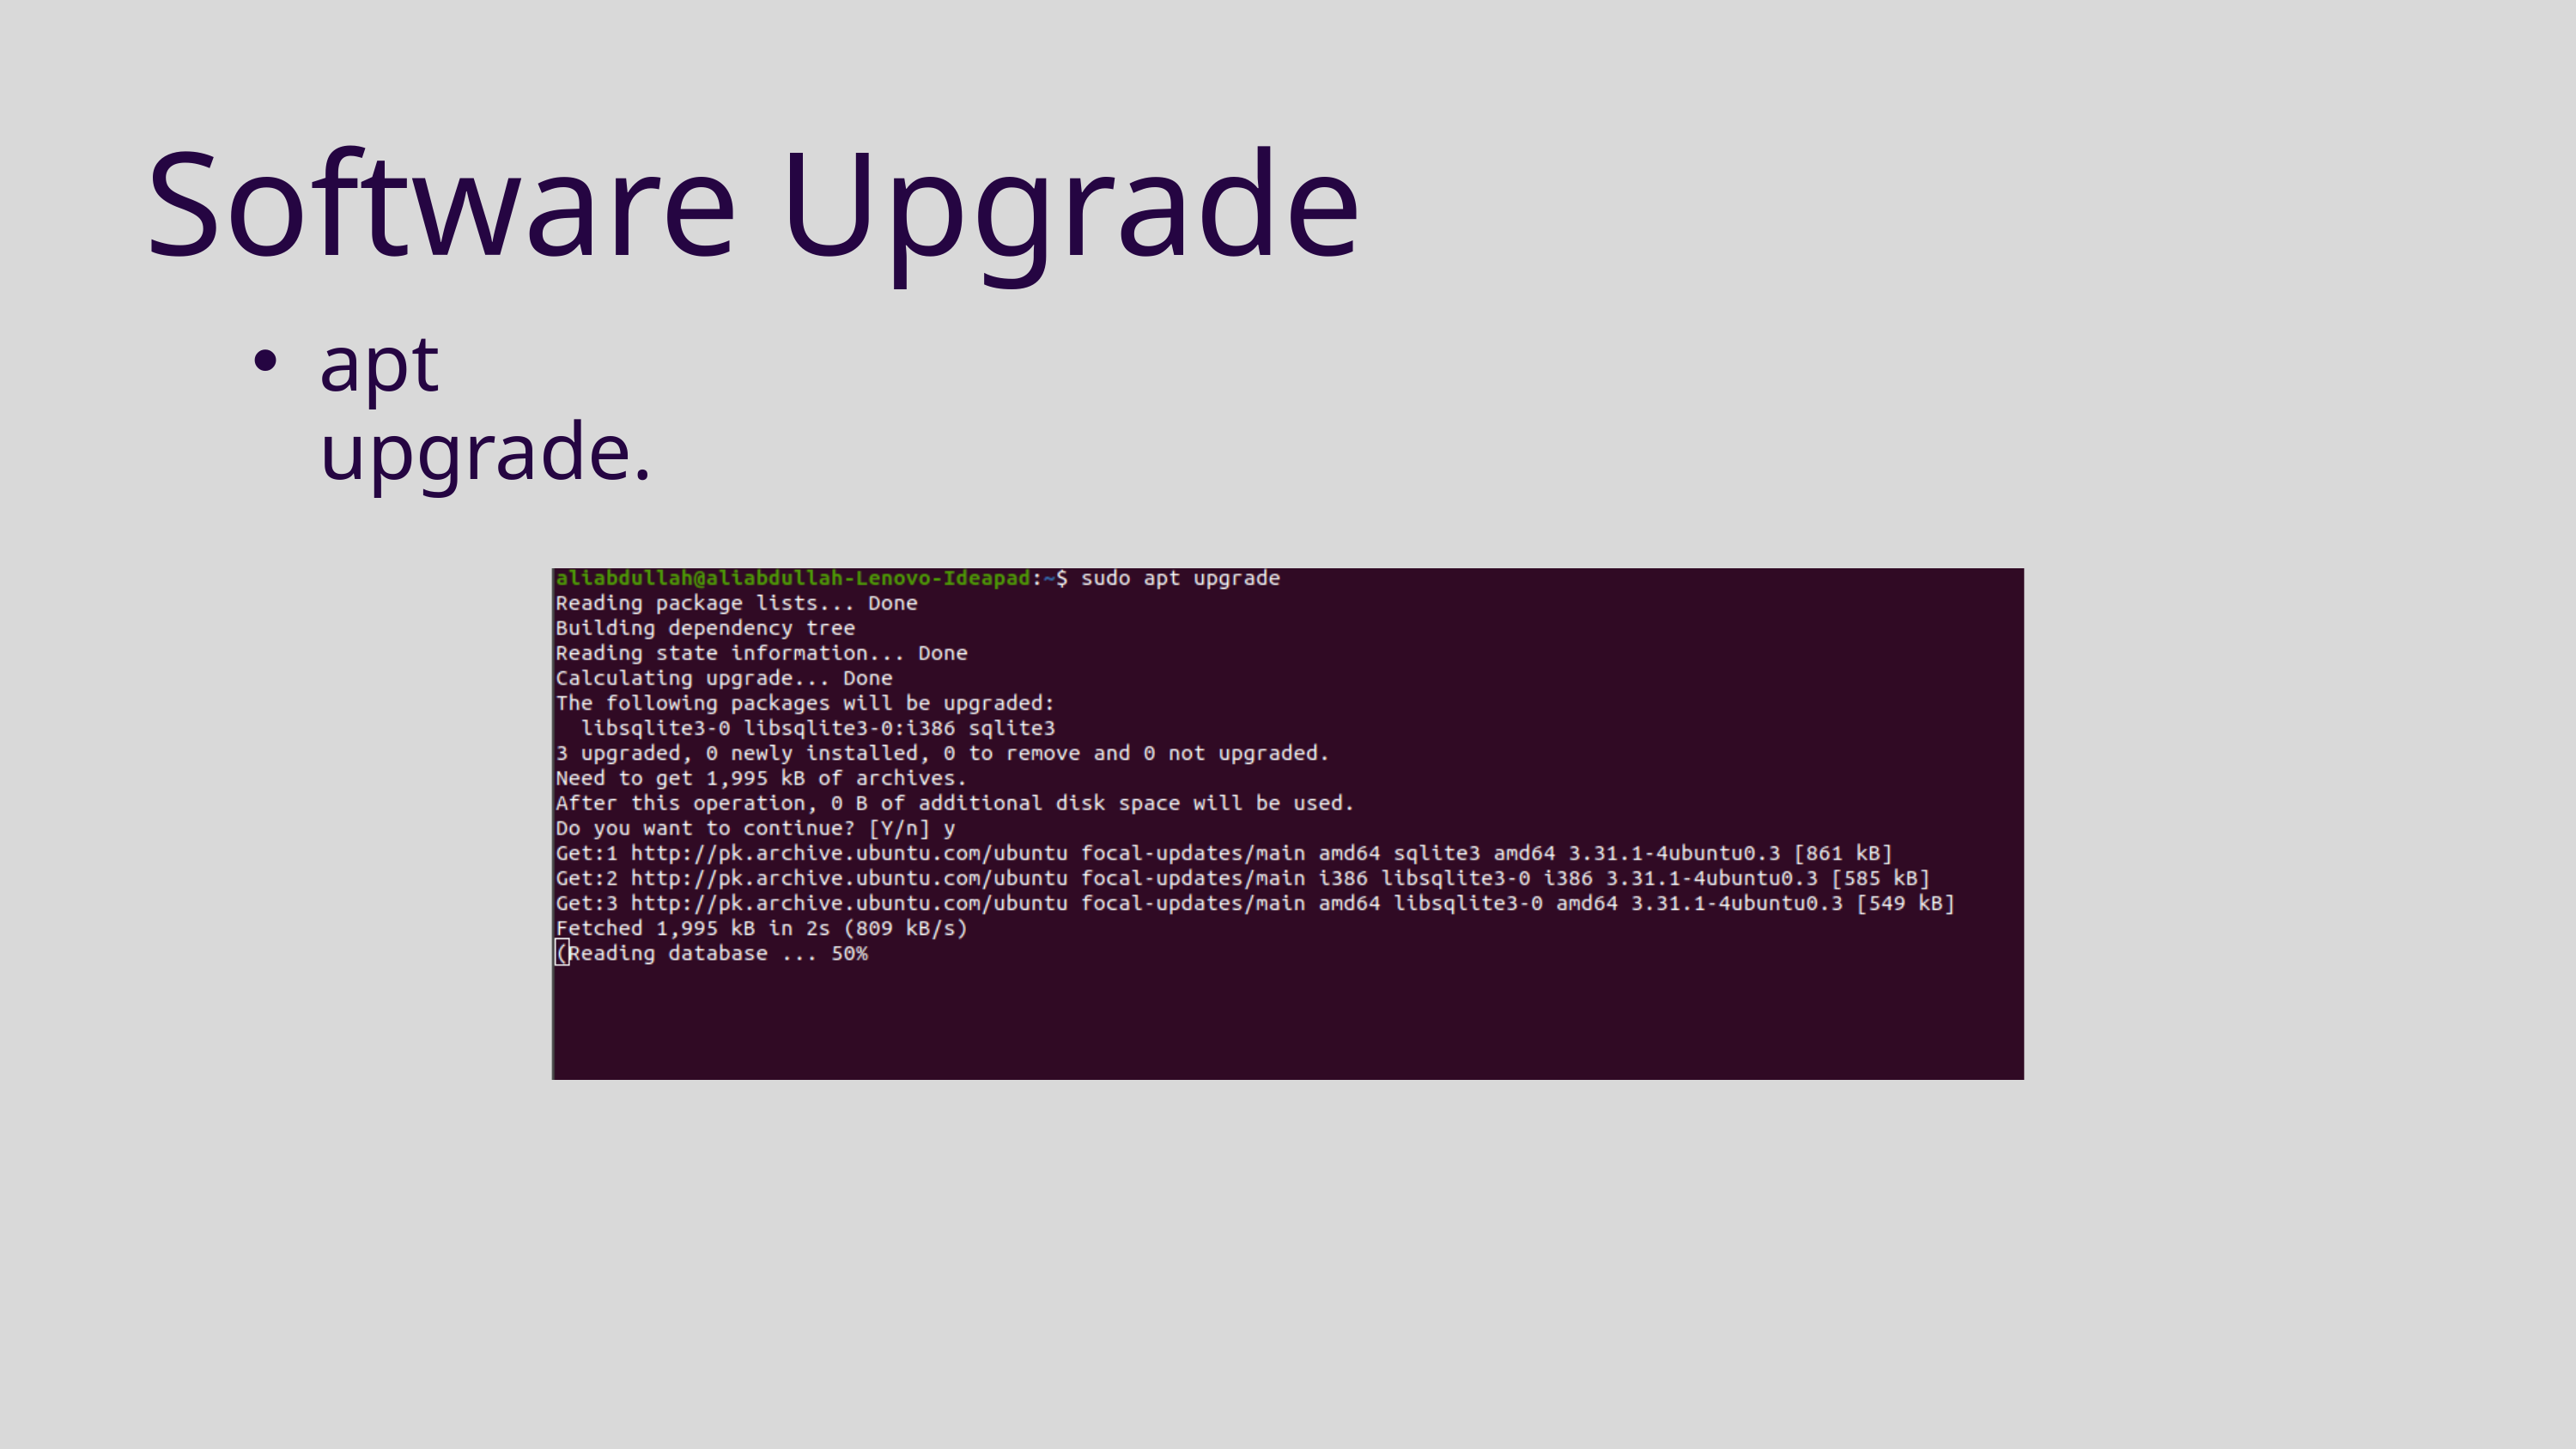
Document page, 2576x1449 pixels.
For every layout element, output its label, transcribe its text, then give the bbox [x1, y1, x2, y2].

text_box Software Upgrade [144, 122, 2432, 284]
picture [551, 568, 2025, 1081]
text_box apt upgrade. [185, 317, 741, 496]
